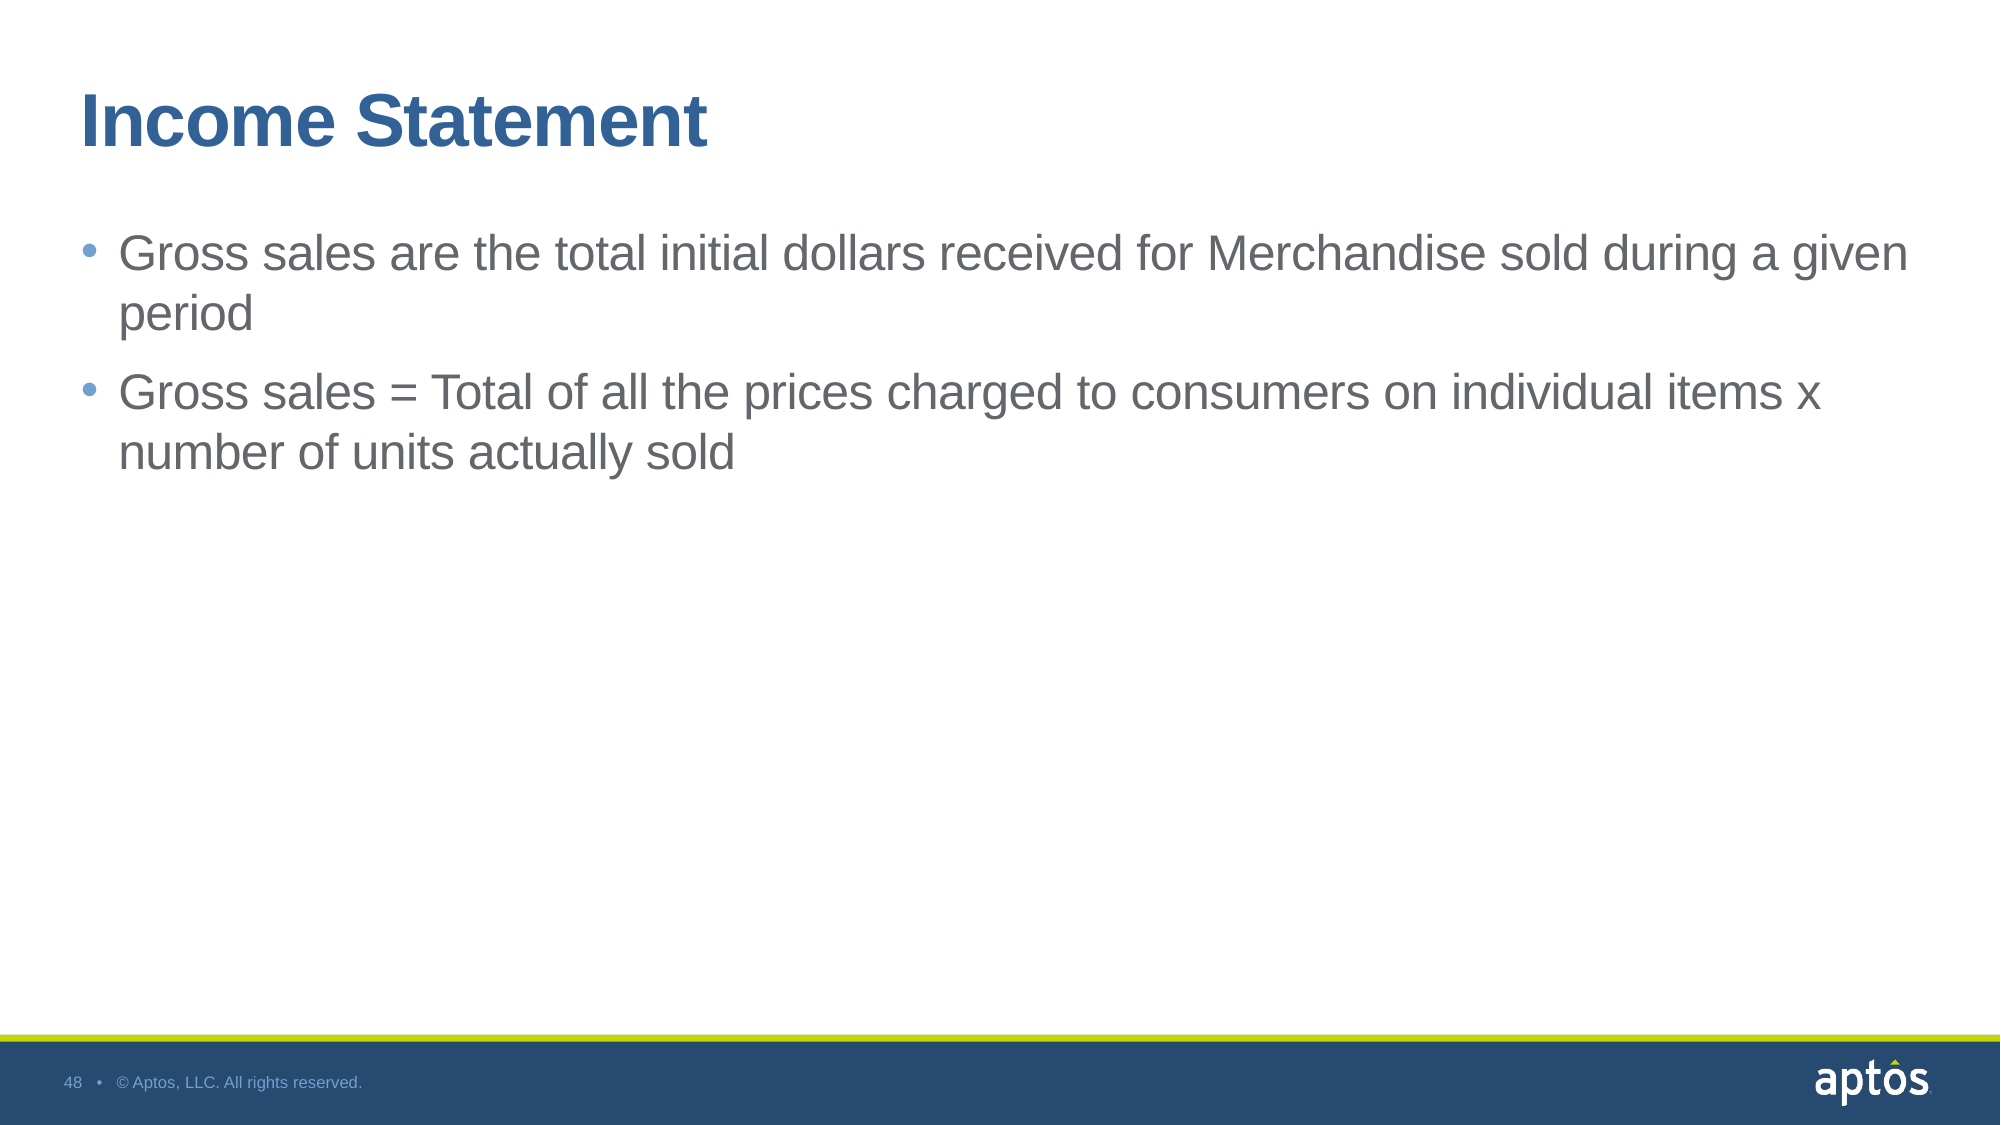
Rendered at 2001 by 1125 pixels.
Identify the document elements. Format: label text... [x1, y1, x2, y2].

list Gross sales are the total initial dollars received for Merchandise sold during a given period Gross sales = Total of all the prices charged to consumers on individual items x number of units actually sold [62, 211, 1938, 1007]
title Income Statement [62, 56, 1938, 176]
